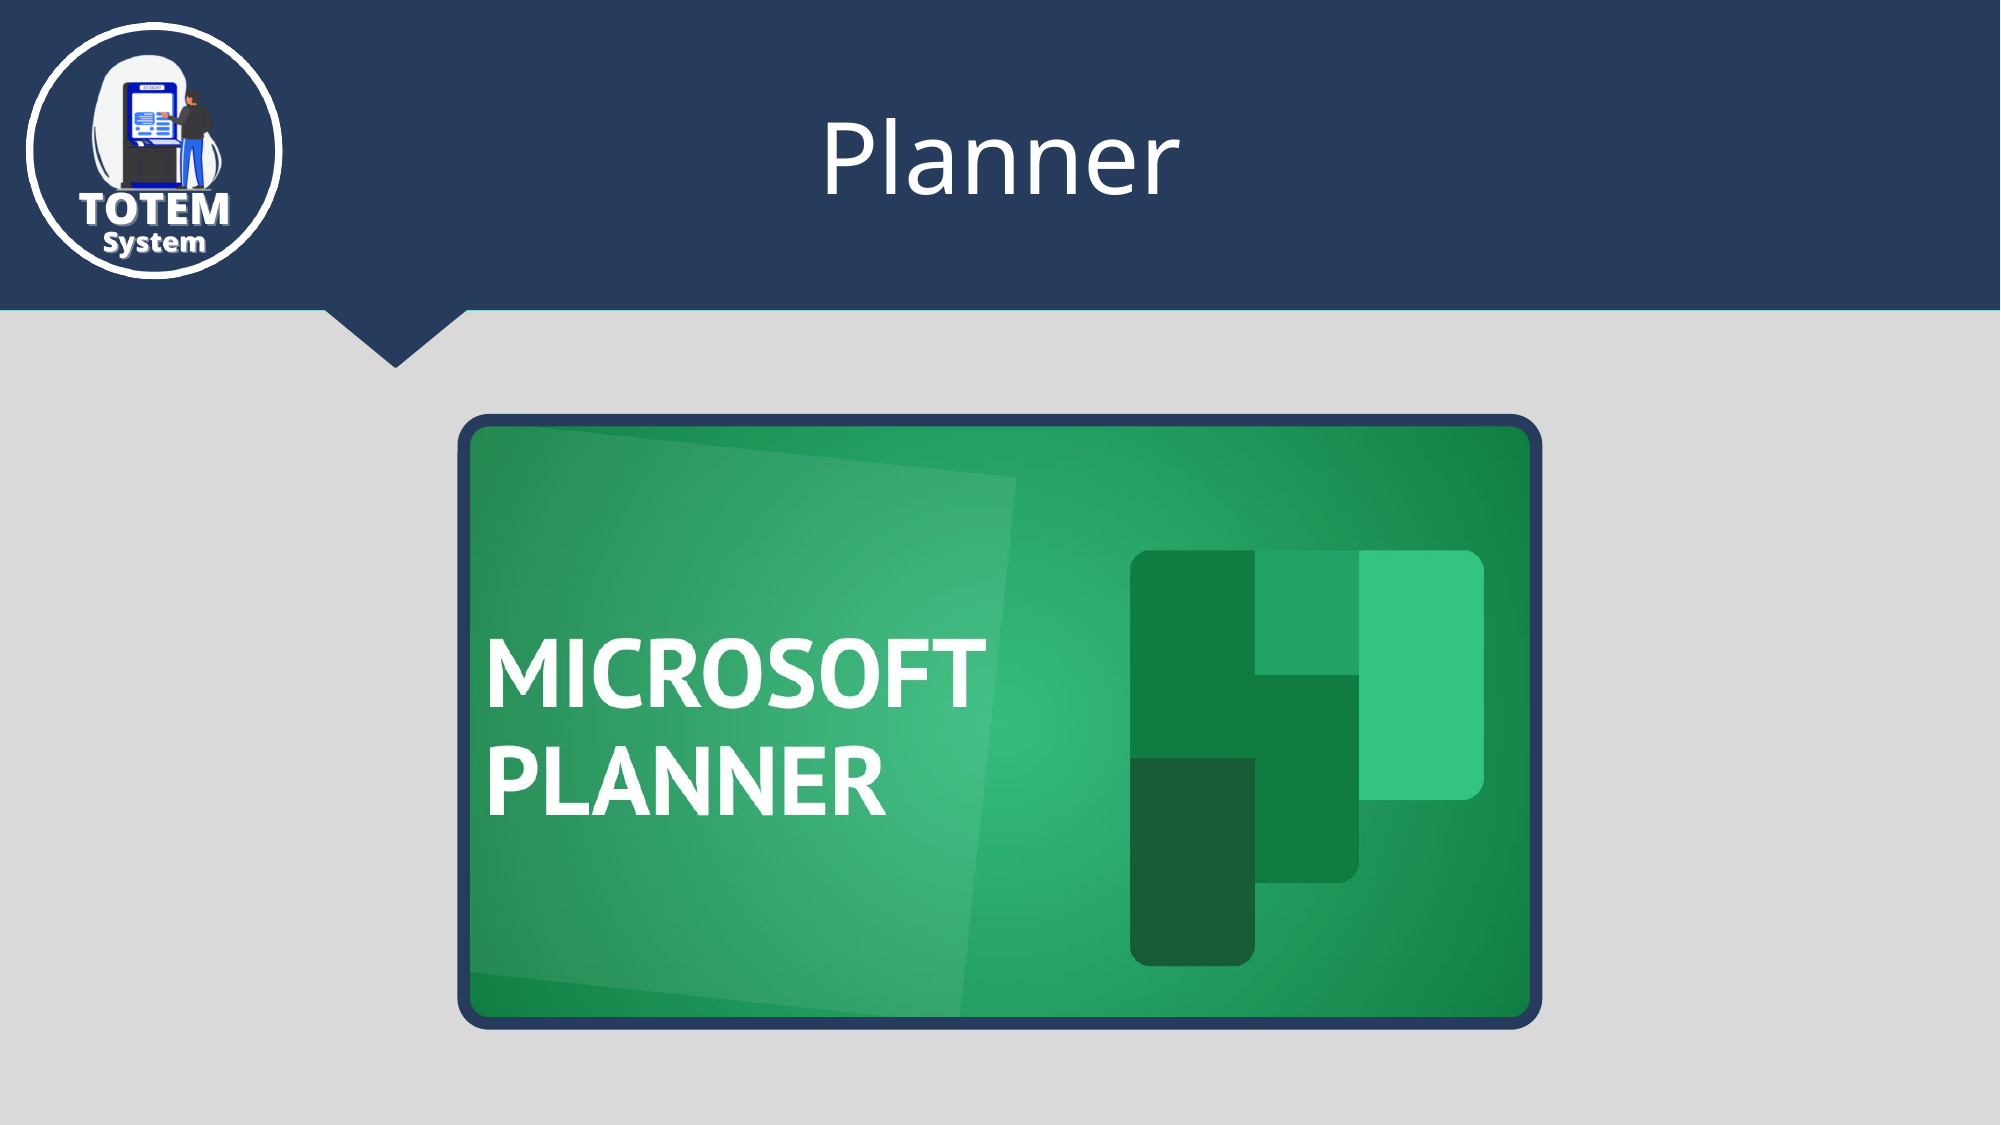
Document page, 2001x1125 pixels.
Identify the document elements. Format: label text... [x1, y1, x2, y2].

picture [463, 419, 1537, 1024]
picture [22, 15, 291, 284]
text_box Planner [0, 0, 2000, 310]
text_box [320, 243, 471, 368]
